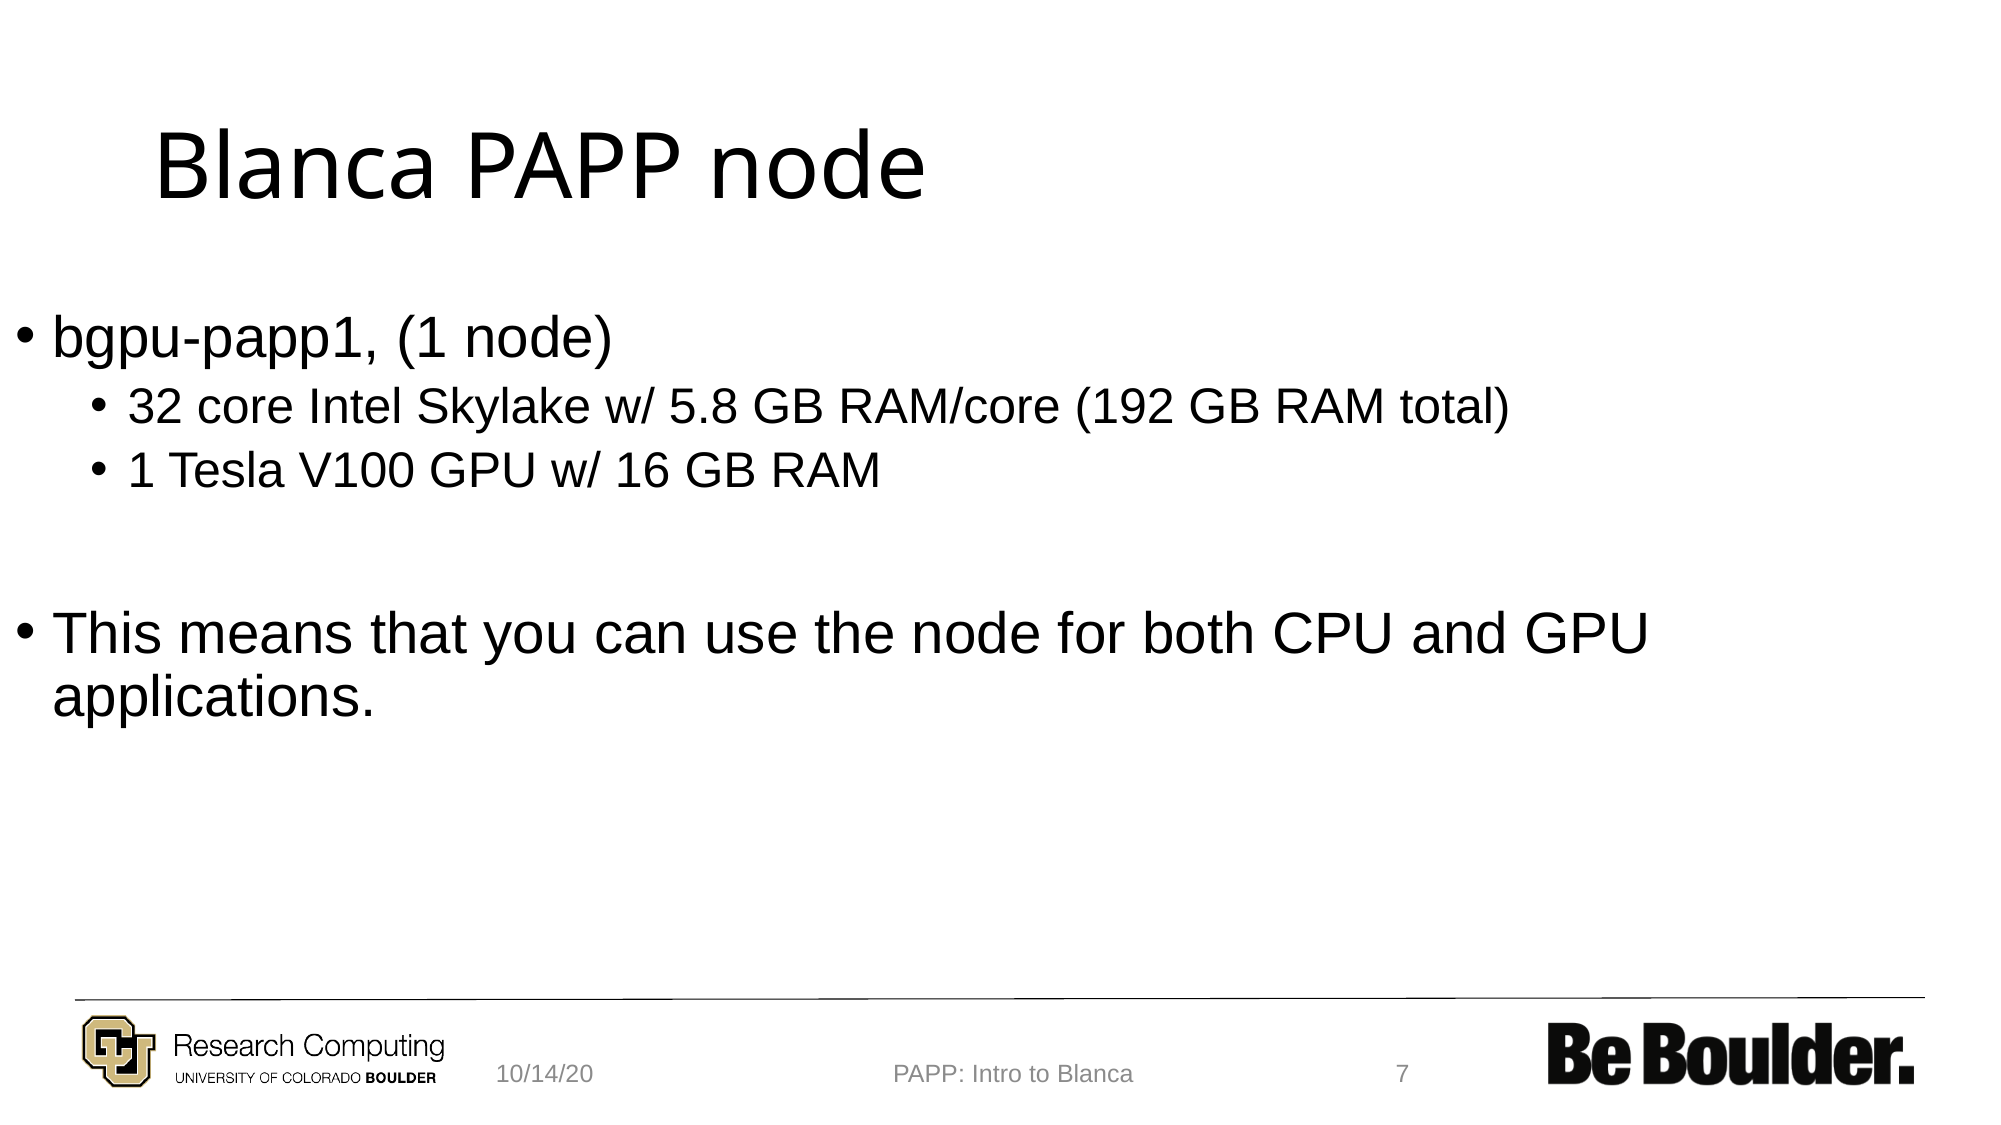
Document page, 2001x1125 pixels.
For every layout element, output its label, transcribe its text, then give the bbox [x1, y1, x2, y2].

picture [81, 1015, 444, 1088]
picture [1524, 1015, 1938, 1088]
list bgpu-papp1, (1 node) 32 core Intel Skylake w/ 5.8 GB RAM/core (192 GB RAM total) 1 Tesla V100 GPU w/ 16 GB RAM This means that you can use the node for both CPU and GPU applications. [0, 299, 1953, 929]
footer PAPP: Intro to Blanca [676, 1042, 1352, 1103]
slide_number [480, 1042, 615, 1103]
title Blanca PAPP node [137, 59, 1863, 278]
slide_number 7 [1380, 1042, 1525, 1103]
